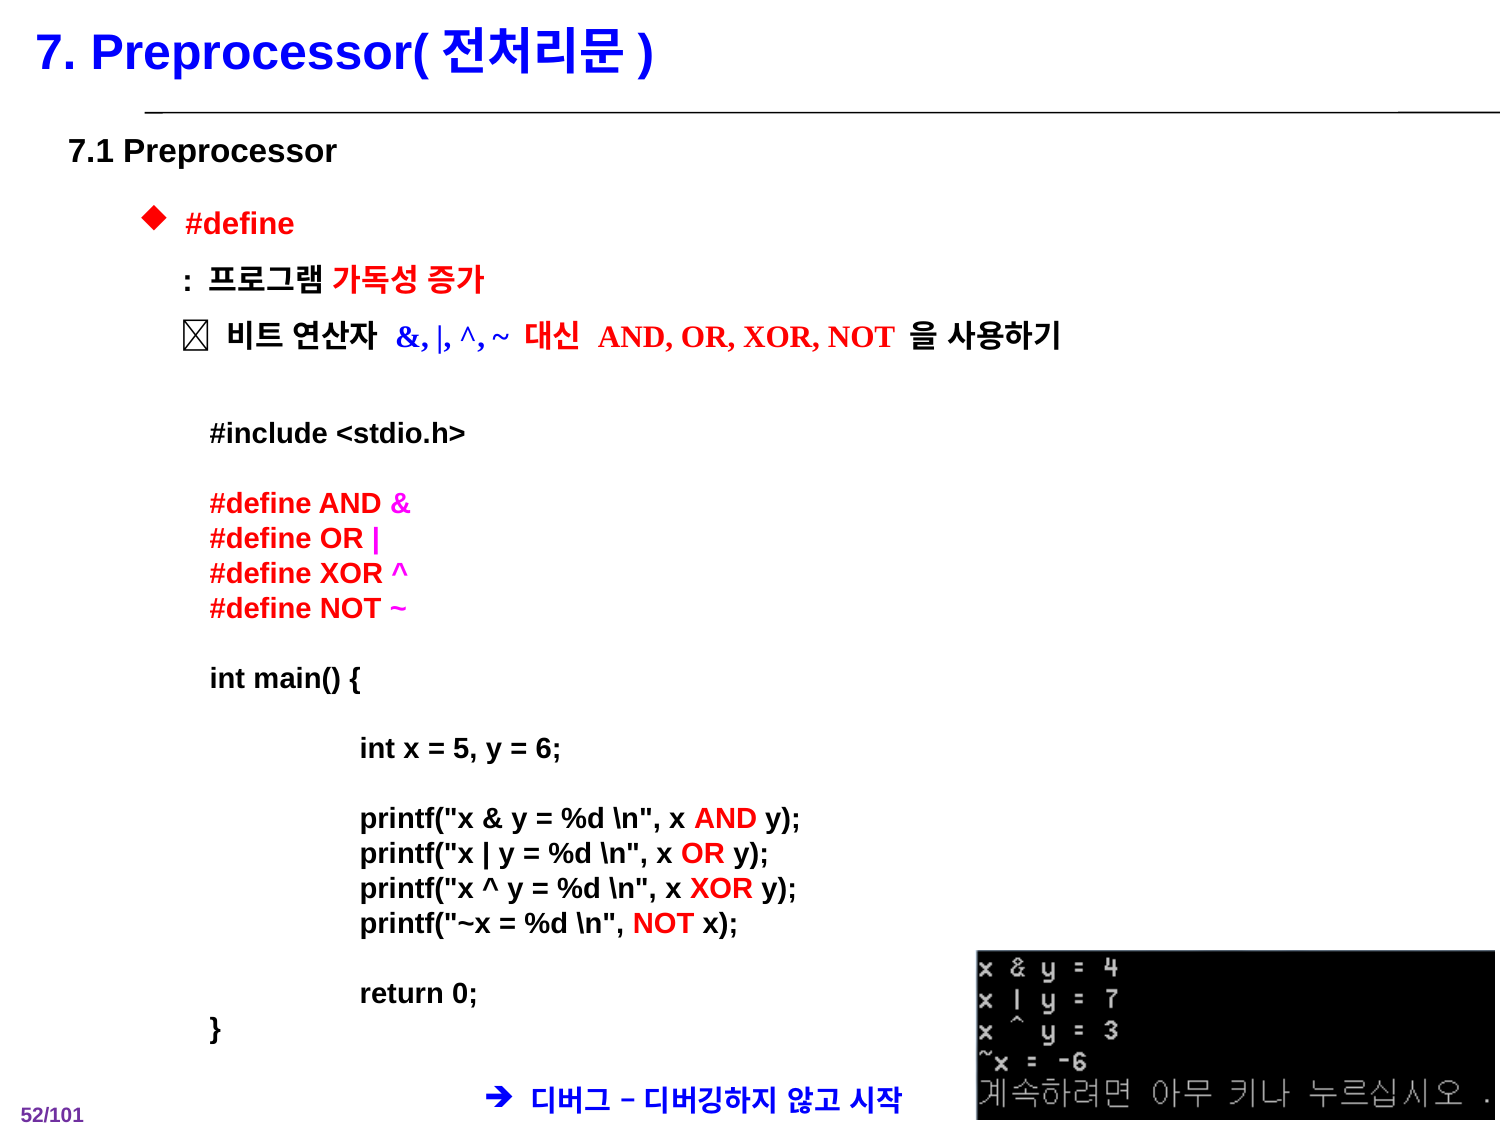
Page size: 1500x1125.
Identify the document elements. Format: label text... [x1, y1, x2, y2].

text_box #include <stdio.h> #define AND & #define OR | #define XOR ^ #define NOT ~ int main() { int x = 5, y = 6; printf("x & y = %d \n", x AND y); printf("x | y = %d \n", x OR y); printf("x ^ y = %d \n", x XOR y); printf("~x = %d \n", NOT x); return 0; } [194, 407, 1176, 1052]
text_box #define : 프로그램 가독성 증가  비트 연산자 &, |, ^, ~ 대신 AND, OR, XOR, NOT 을 사용하기 [123, 177, 1500, 417]
text_box 7. Preprocessor(전처리문) [20, 12, 1412, 88]
text_box 디버그 – 디버깅하지 않고 시작 [469, 1057, 963, 1125]
picture [975, 950, 1495, 1120]
text_box 7.1 Preprocessor [53, 101, 1400, 177]
